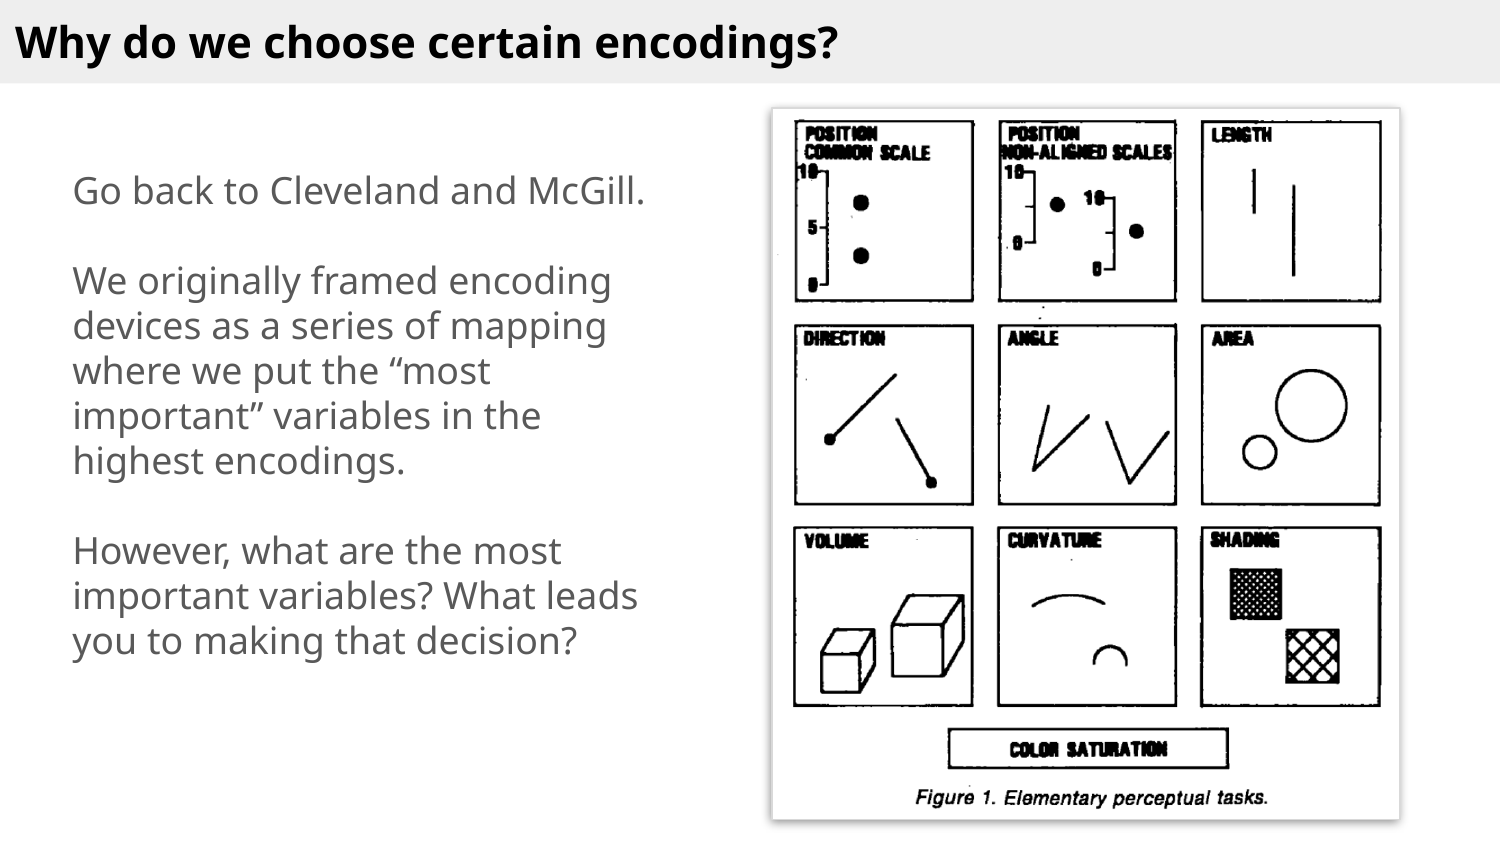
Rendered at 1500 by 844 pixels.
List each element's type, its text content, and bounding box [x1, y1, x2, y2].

picture [772, 108, 1400, 819]
text_box Go back to Cleveland and McGill. We originally framed encoding devices as a series of mapping where we put the “most important” variables in the highest encodings. However, what are the most important variables? What leads you to making that decision? [57, 151, 666, 692]
text_box [0, 0, 1500, 84]
text_box Why do we choose certain encodings? [0, 0, 1480, 83]
